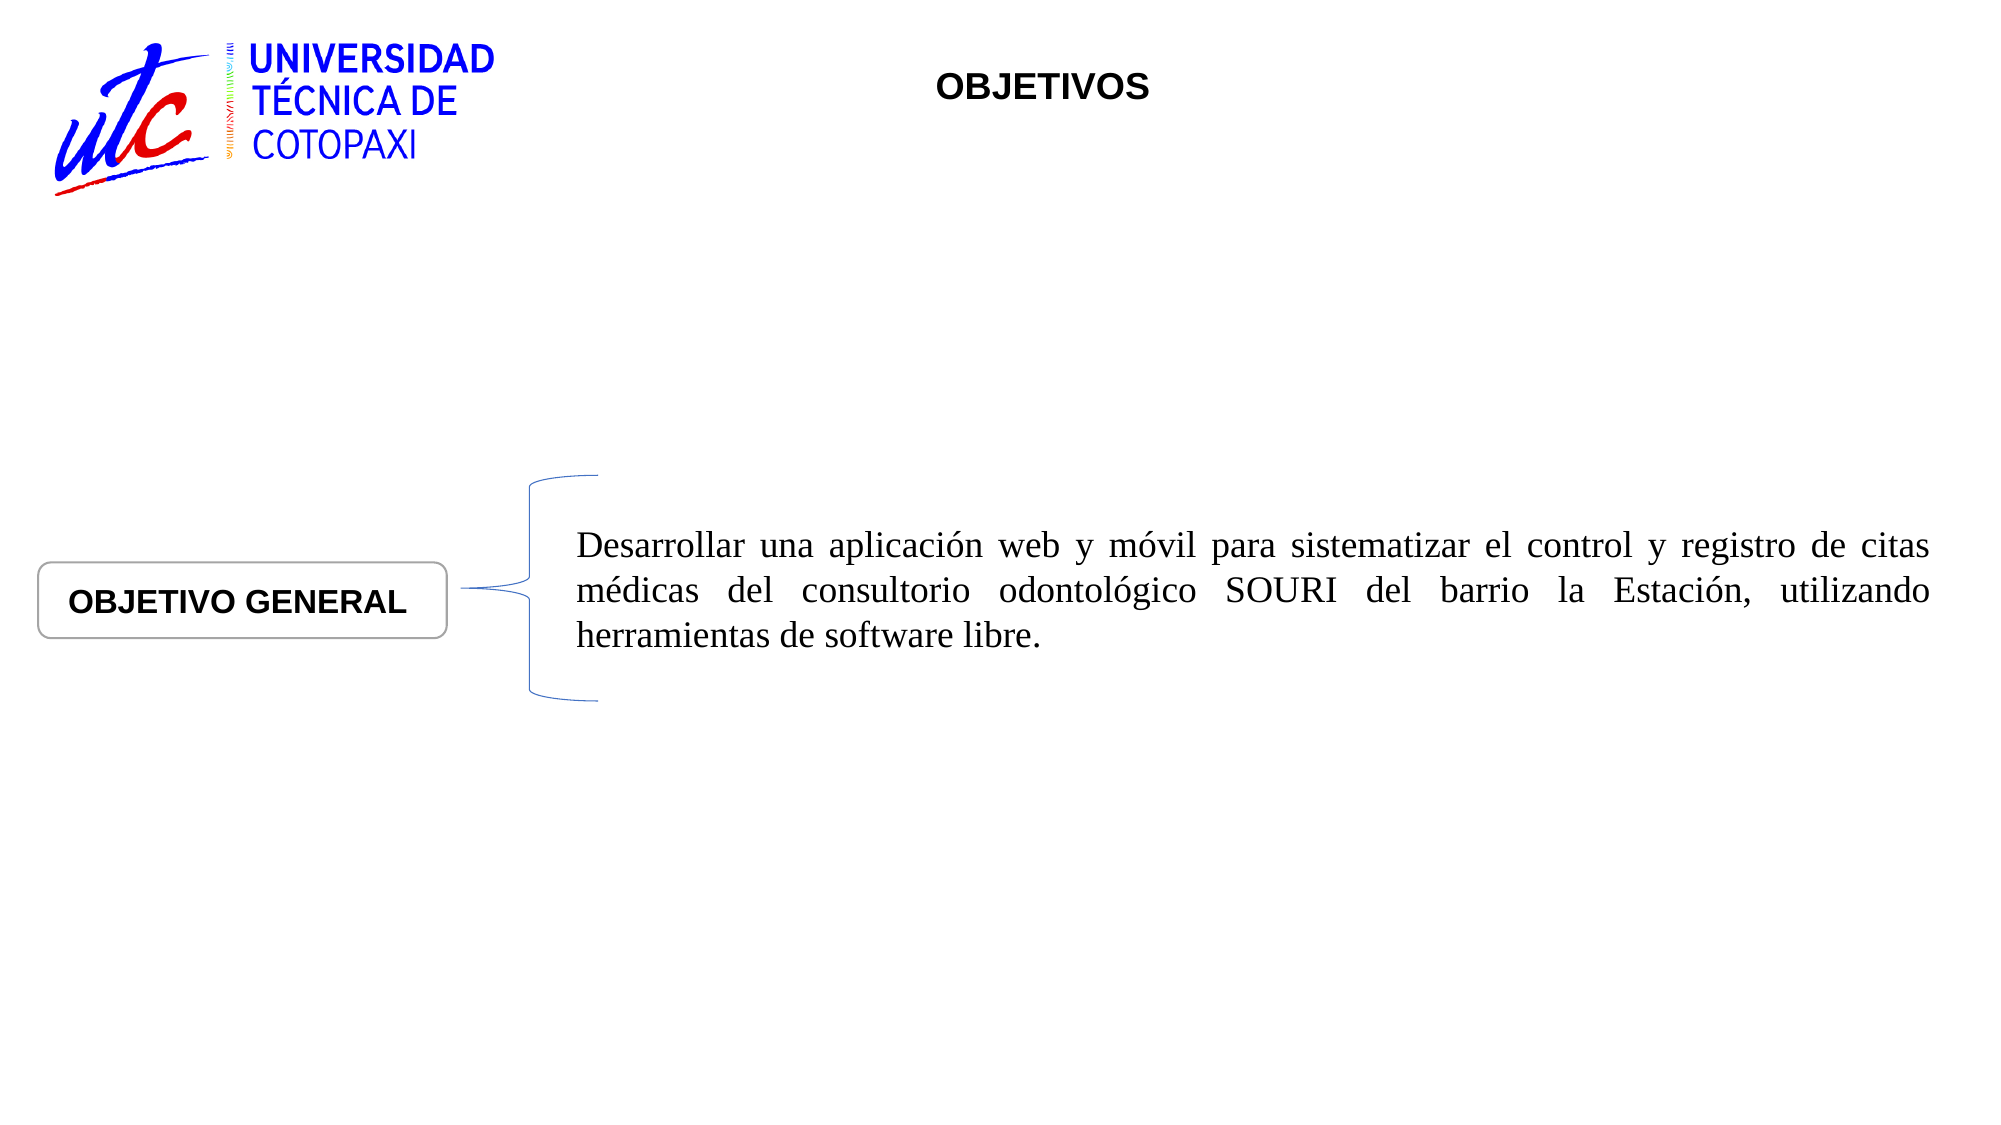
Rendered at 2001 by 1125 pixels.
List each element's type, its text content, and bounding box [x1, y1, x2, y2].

text_box OBJETIVO GENERAL [37, 561, 448, 640]
text_box [460, 474, 599, 702]
picture [54, 38, 540, 196]
text_box Desarrollar una aplicación web y móvil para sistematizar el control y registro de citas médicas del consultorio odontológico SOURI del barrio la Estación, utilizando herramientas de software libre. [561, 512, 1948, 663]
text_box OBJETIVOS [920, 42, 1180, 117]
